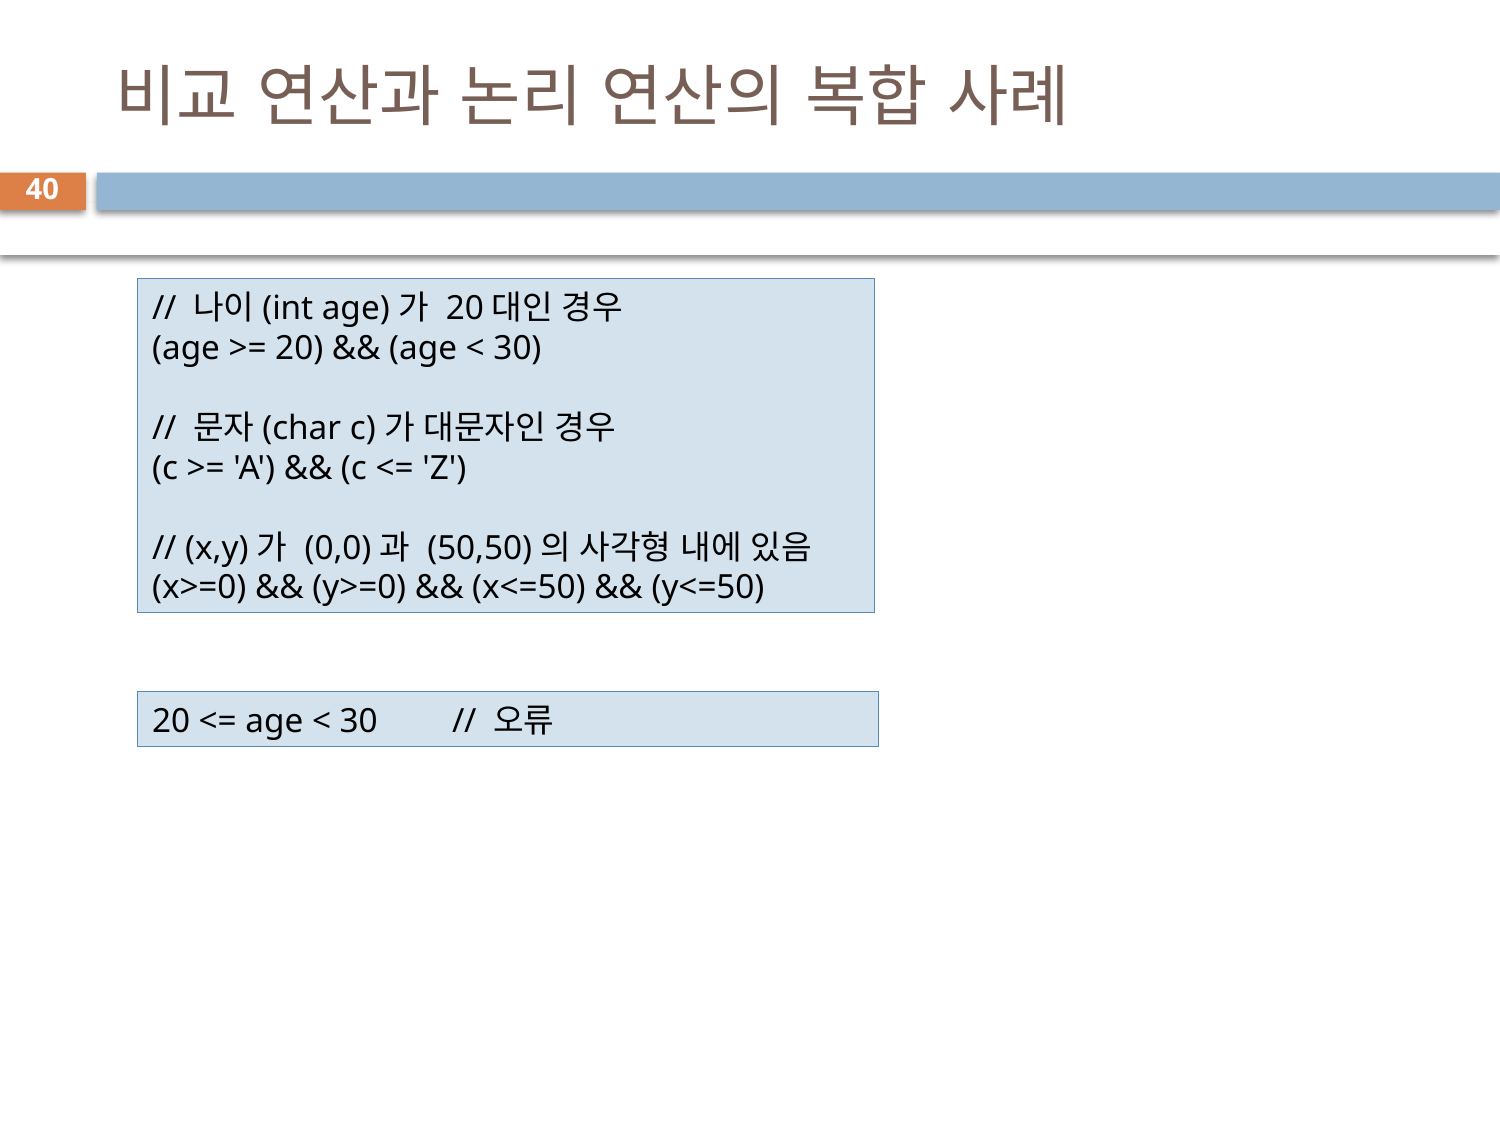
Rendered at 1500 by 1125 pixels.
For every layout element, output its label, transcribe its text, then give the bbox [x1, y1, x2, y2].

title 비교 연산과 논리 연산의 복합 사례 [100, 37, 1438, 149]
text_box 20 <= age < 30 // 오류 [137, 691, 879, 747]
text_box // 나이(int age)가 20대인 경우 (age >= 20) && (age < 30) // 문자(char c)가 대문자인 경우 (c >= 'A') && (c <= 'Z') // (x,y)가 (0,0)과 (50,50)의 사각형 내에 있음 (x>=0) && (y>=0) && (x<=50) && (y<=50) [137, 278, 875, 613]
slide_number 40 [0, 170, 87, 211]
